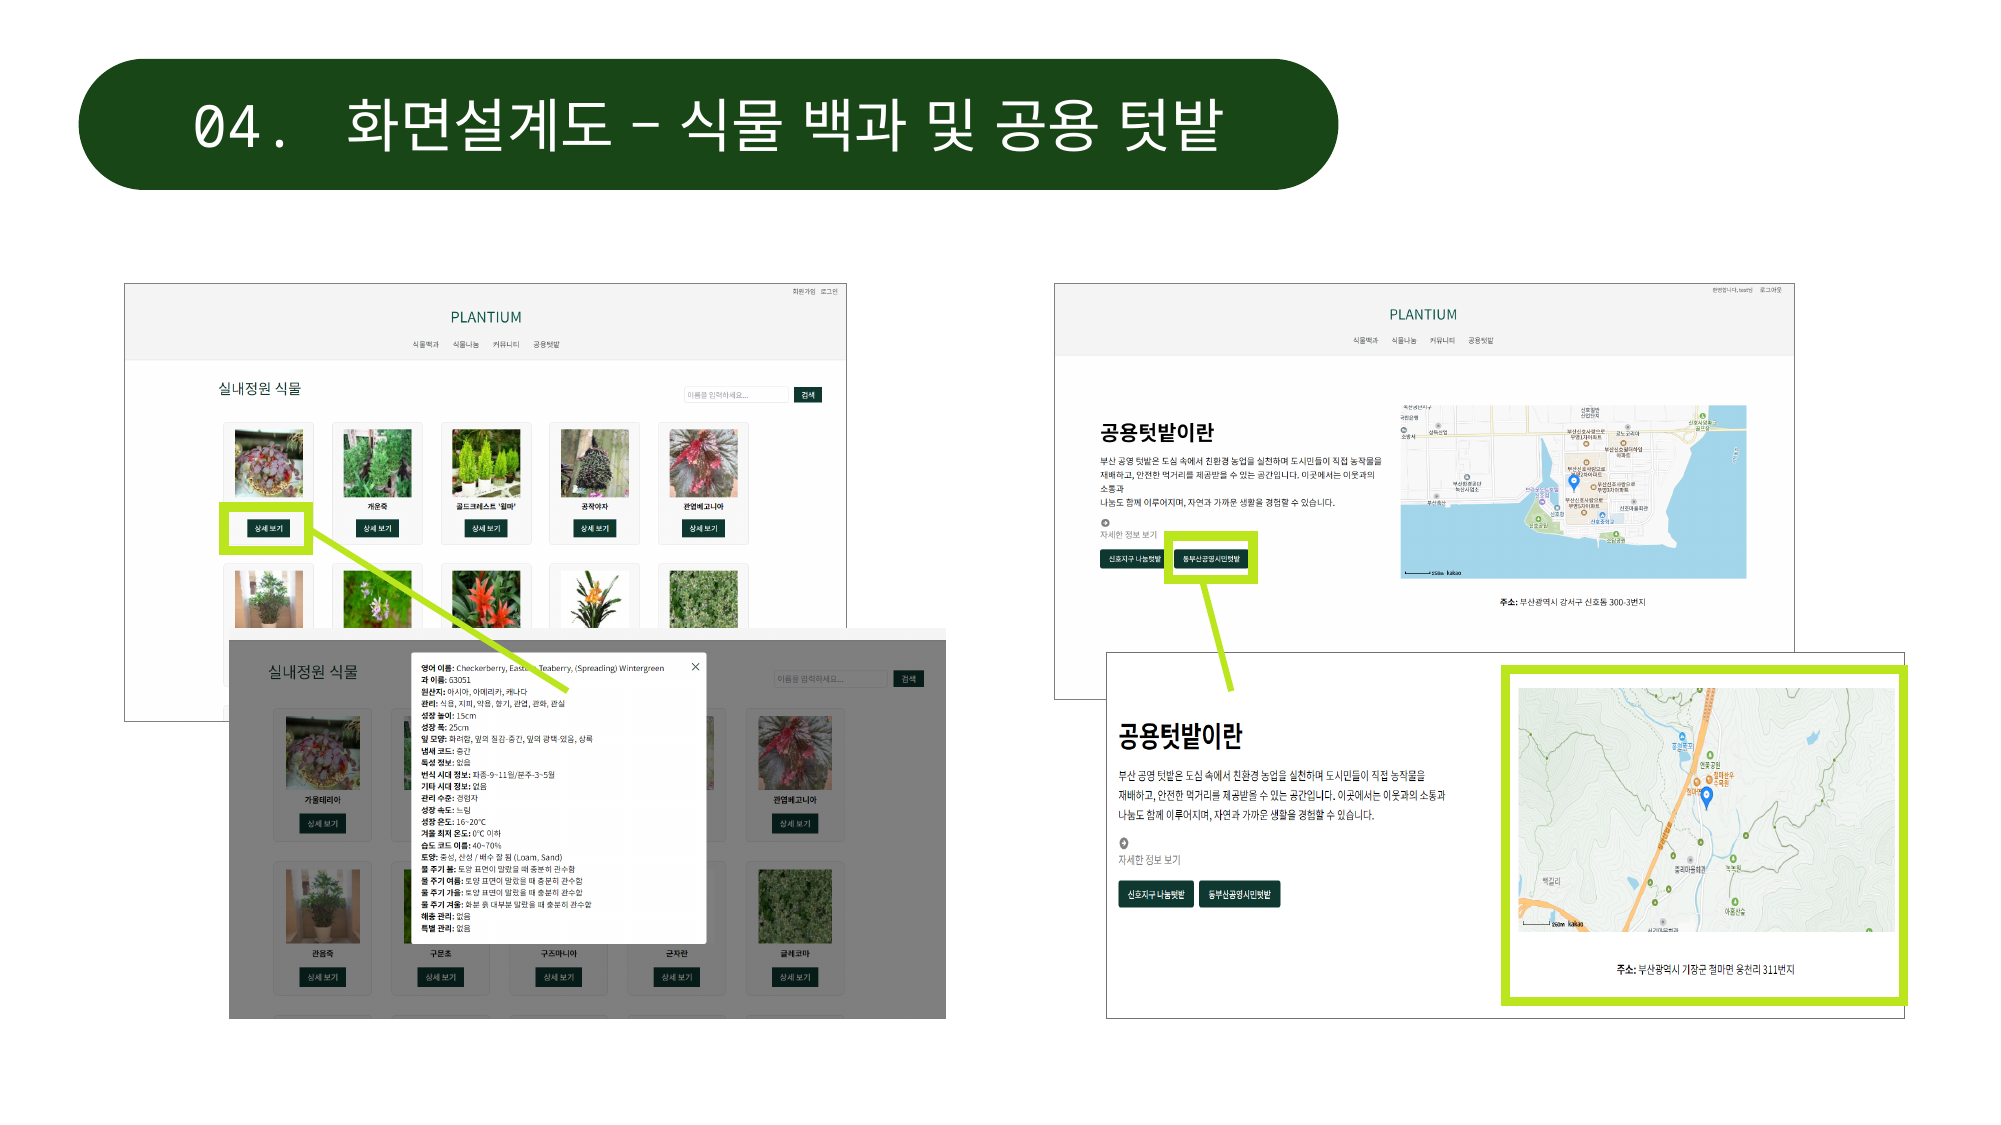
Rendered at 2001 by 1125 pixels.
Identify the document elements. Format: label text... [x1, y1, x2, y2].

text_box 04. 화면설계도 – 식물 백과 및 공용 텃밭 [78, 58, 1339, 190]
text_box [1201, 579, 1232, 692]
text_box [308, 528, 568, 692]
picture [1054, 283, 1905, 1019]
picture [124, 283, 946, 1019]
